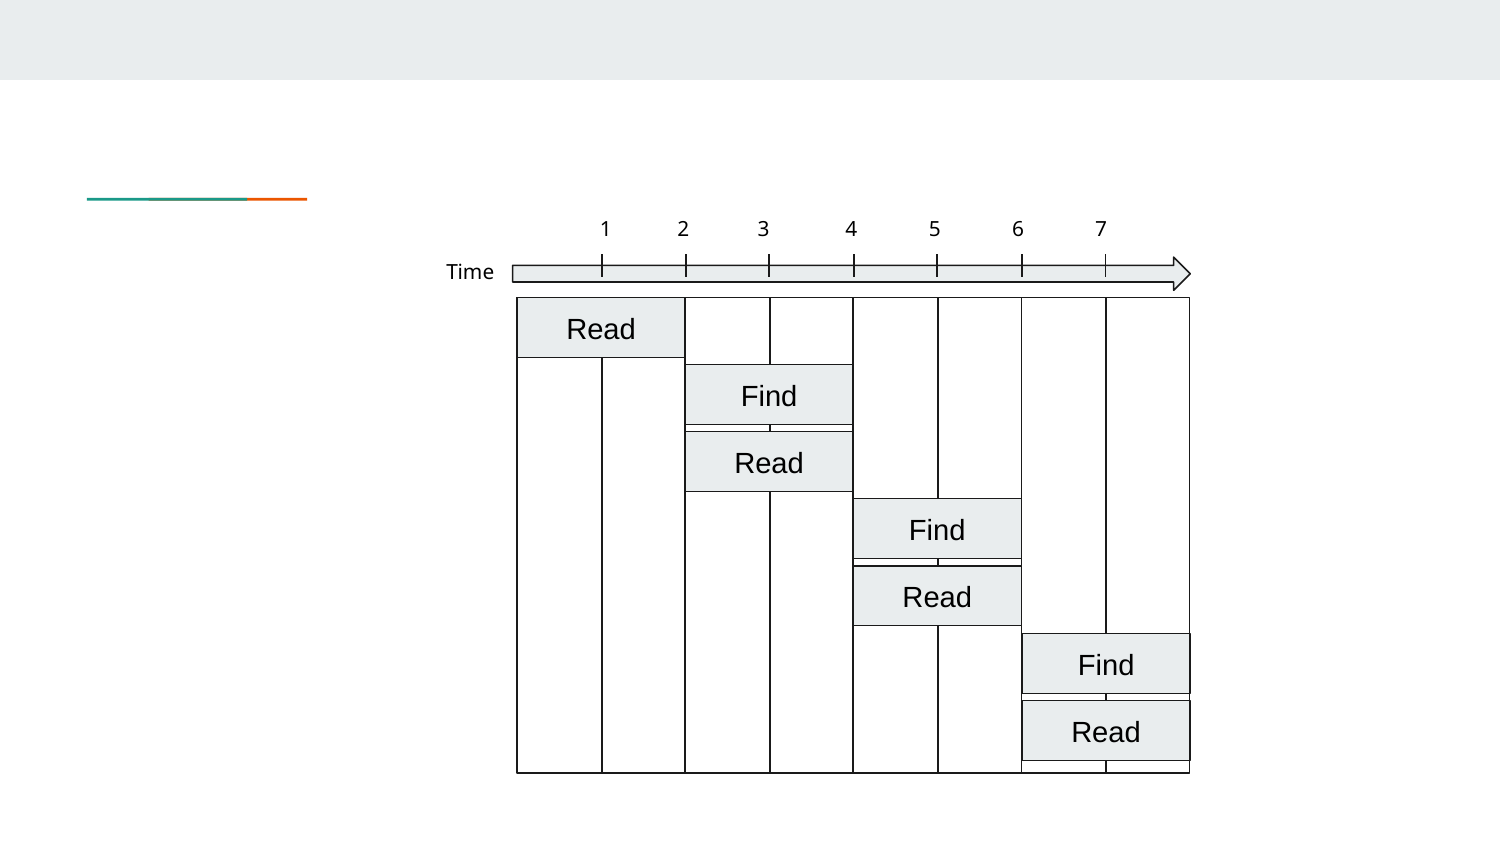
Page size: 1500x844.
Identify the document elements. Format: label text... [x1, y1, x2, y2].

text_box [1106, 694, 1190, 700]
text_box Read [1022, 700, 1191, 761]
text_box 4 [818, 200, 890, 250]
text_box 3 [730, 200, 802, 250]
text_box [938, 297, 1022, 498]
text_box [1106, 761, 1190, 773]
text_box 5 [901, 200, 974, 250]
text_box Read [685, 431, 854, 492]
text_box [1022, 761, 1106, 773]
text_box [1022, 694, 1106, 700]
text_box [938, 626, 1022, 773]
text_box 2 [650, 200, 722, 250]
text_box [686, 425, 769, 431]
text_box [534, 257, 1191, 291]
text_box [854, 297, 938, 498]
text_box [1106, 297, 1190, 633]
text_box [769, 492, 854, 773]
text_box [1022, 297, 1106, 633]
text_box [517, 358, 601, 773]
text_box Read [517, 297, 686, 358]
text_box 7 [1068, 200, 1140, 250]
text_box Find [1022, 633, 1191, 694]
text_box [686, 297, 769, 364]
text_box [854, 559, 938, 565]
text_box [769, 297, 854, 364]
text_box [938, 559, 1022, 565]
text_box [686, 492, 769, 773]
text_box [854, 626, 938, 773]
text_box 6 [984, 200, 1057, 250]
text_box 1 [569, 200, 642, 250]
text_box Find [853, 498, 1022, 559]
text_box [769, 425, 854, 431]
text_box Find [685, 364, 854, 425]
text_box Time [407, 243, 534, 304]
text_box Read [853, 565, 1022, 626]
text_box [601, 358, 686, 773]
